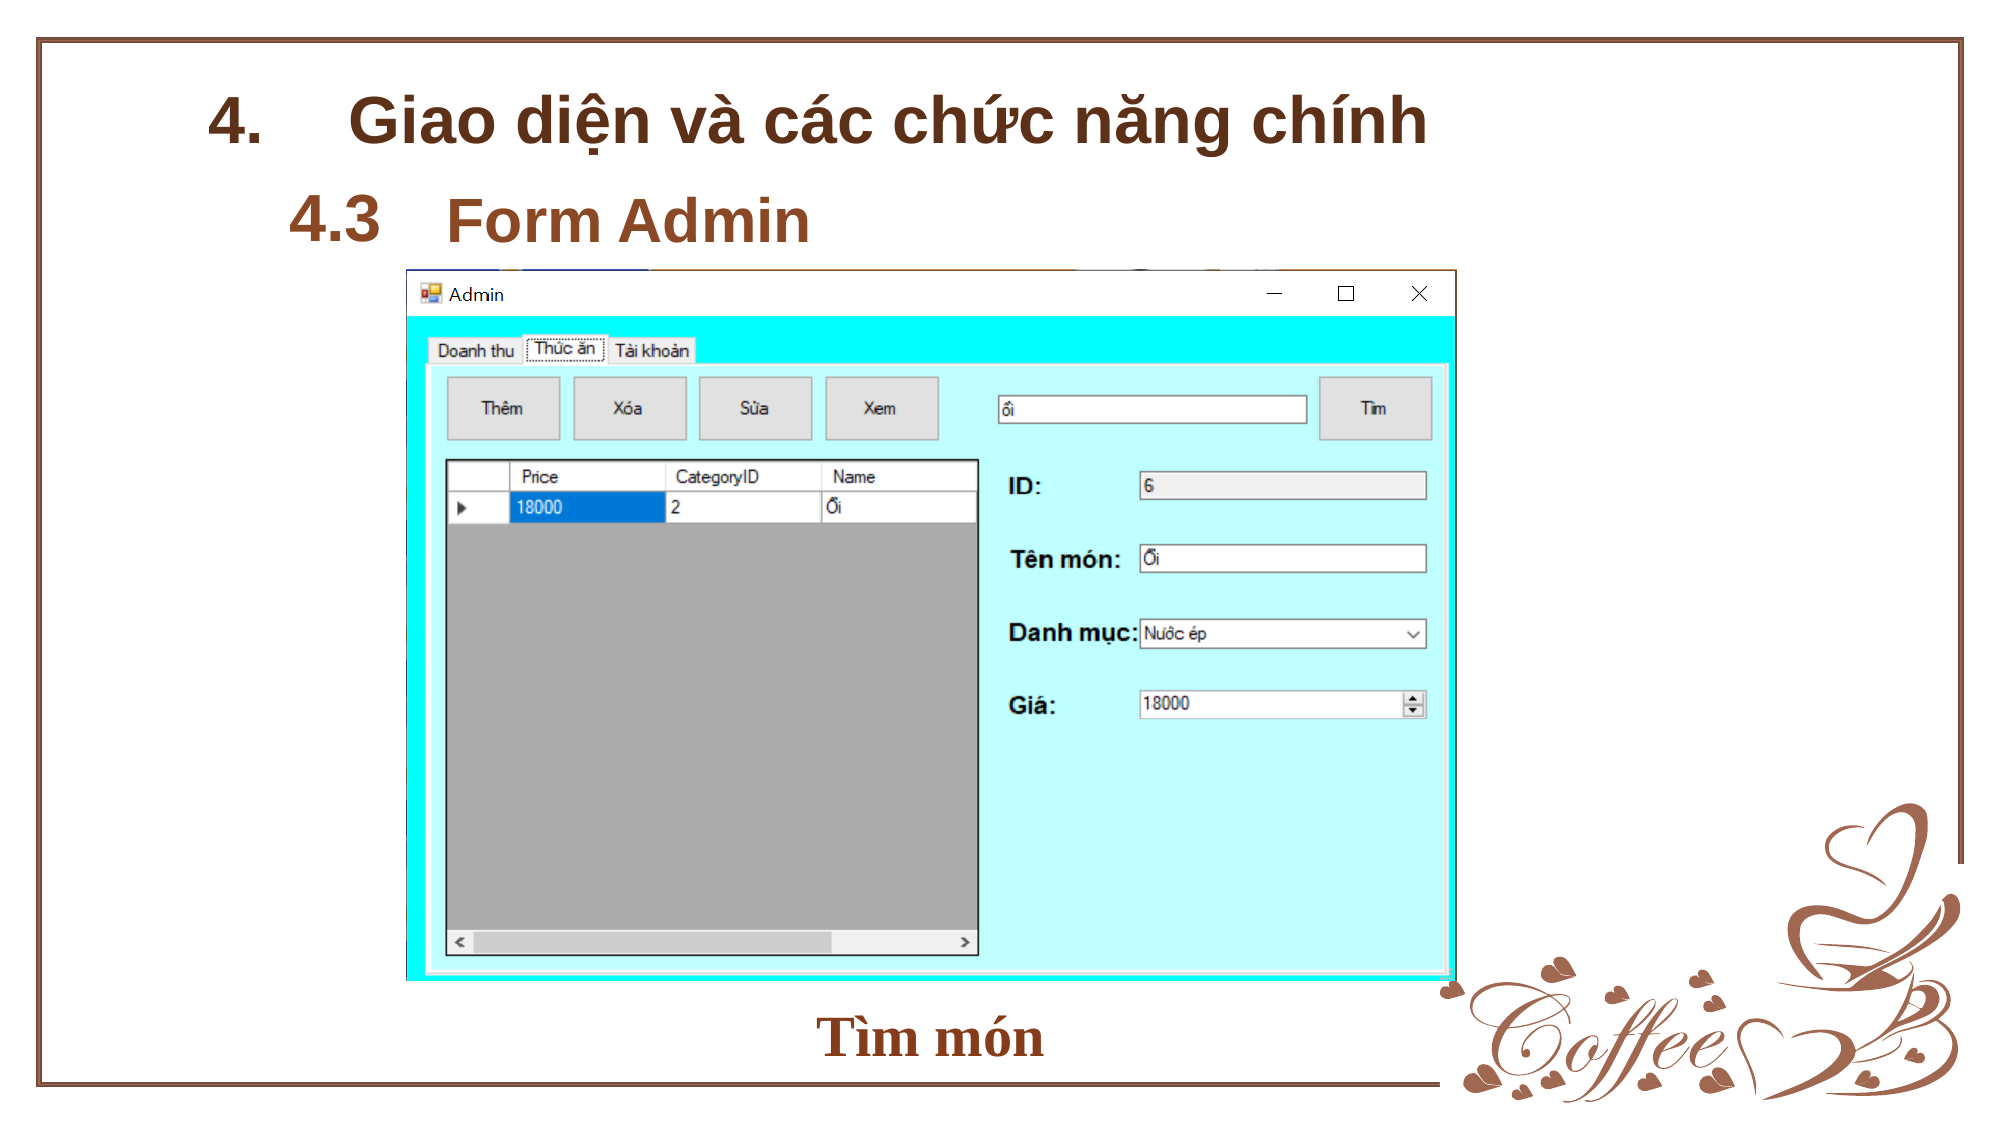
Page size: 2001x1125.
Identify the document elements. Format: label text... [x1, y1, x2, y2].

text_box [174, 167, 1945, 265]
picture [406, 269, 1457, 981]
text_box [65, 69, 1933, 166]
text_box Tìm món [802, 981, 1061, 1076]
